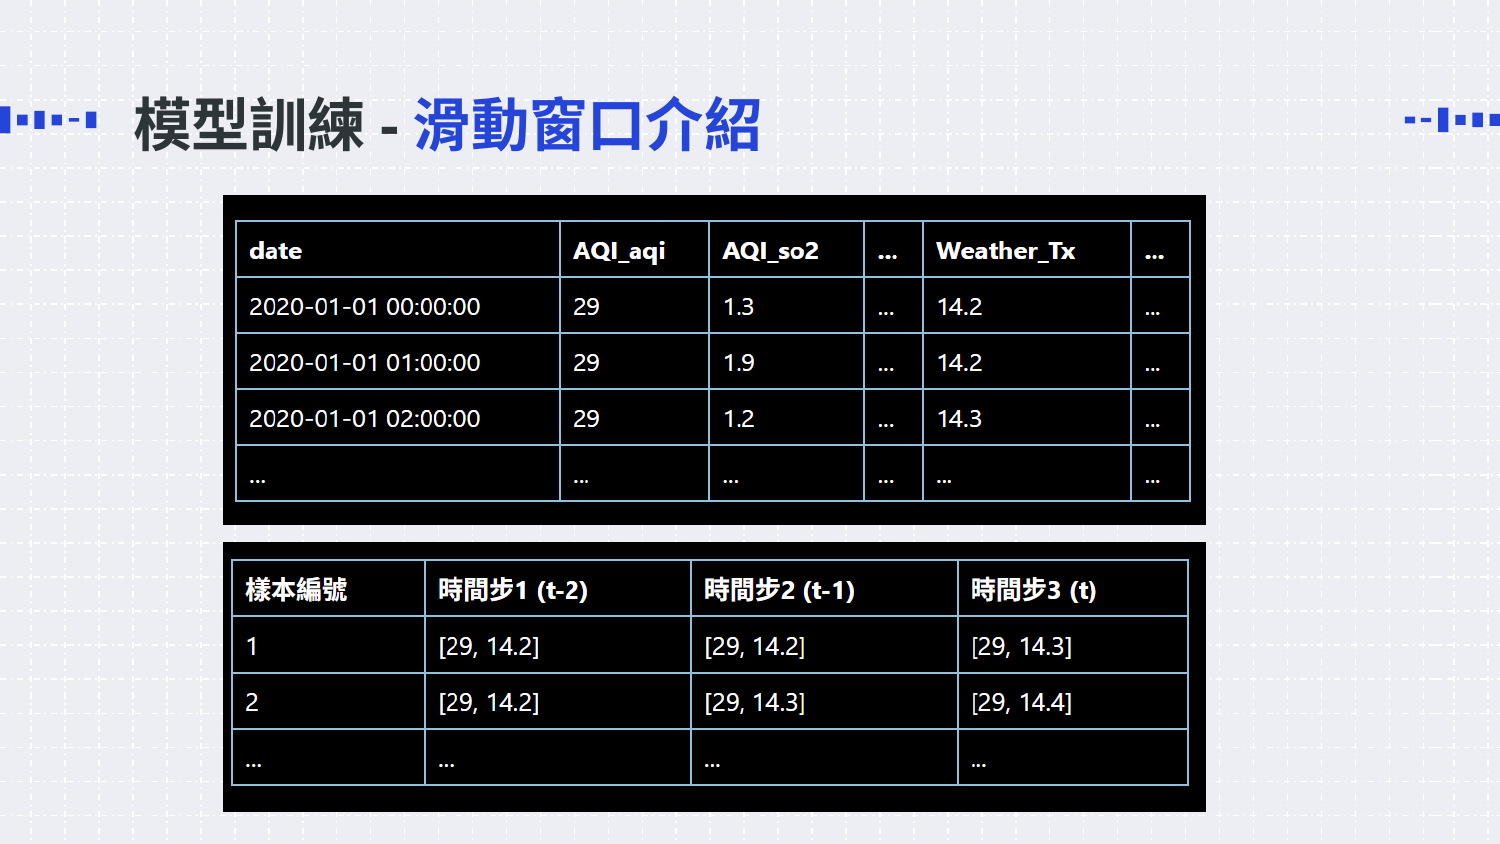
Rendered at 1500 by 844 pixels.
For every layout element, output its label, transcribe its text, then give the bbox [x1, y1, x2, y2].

title 模型訓練-滑動窗口介紹 [118, 72, 1382, 167]
picture [222, 542, 1206, 813]
picture [222, 194, 1206, 525]
